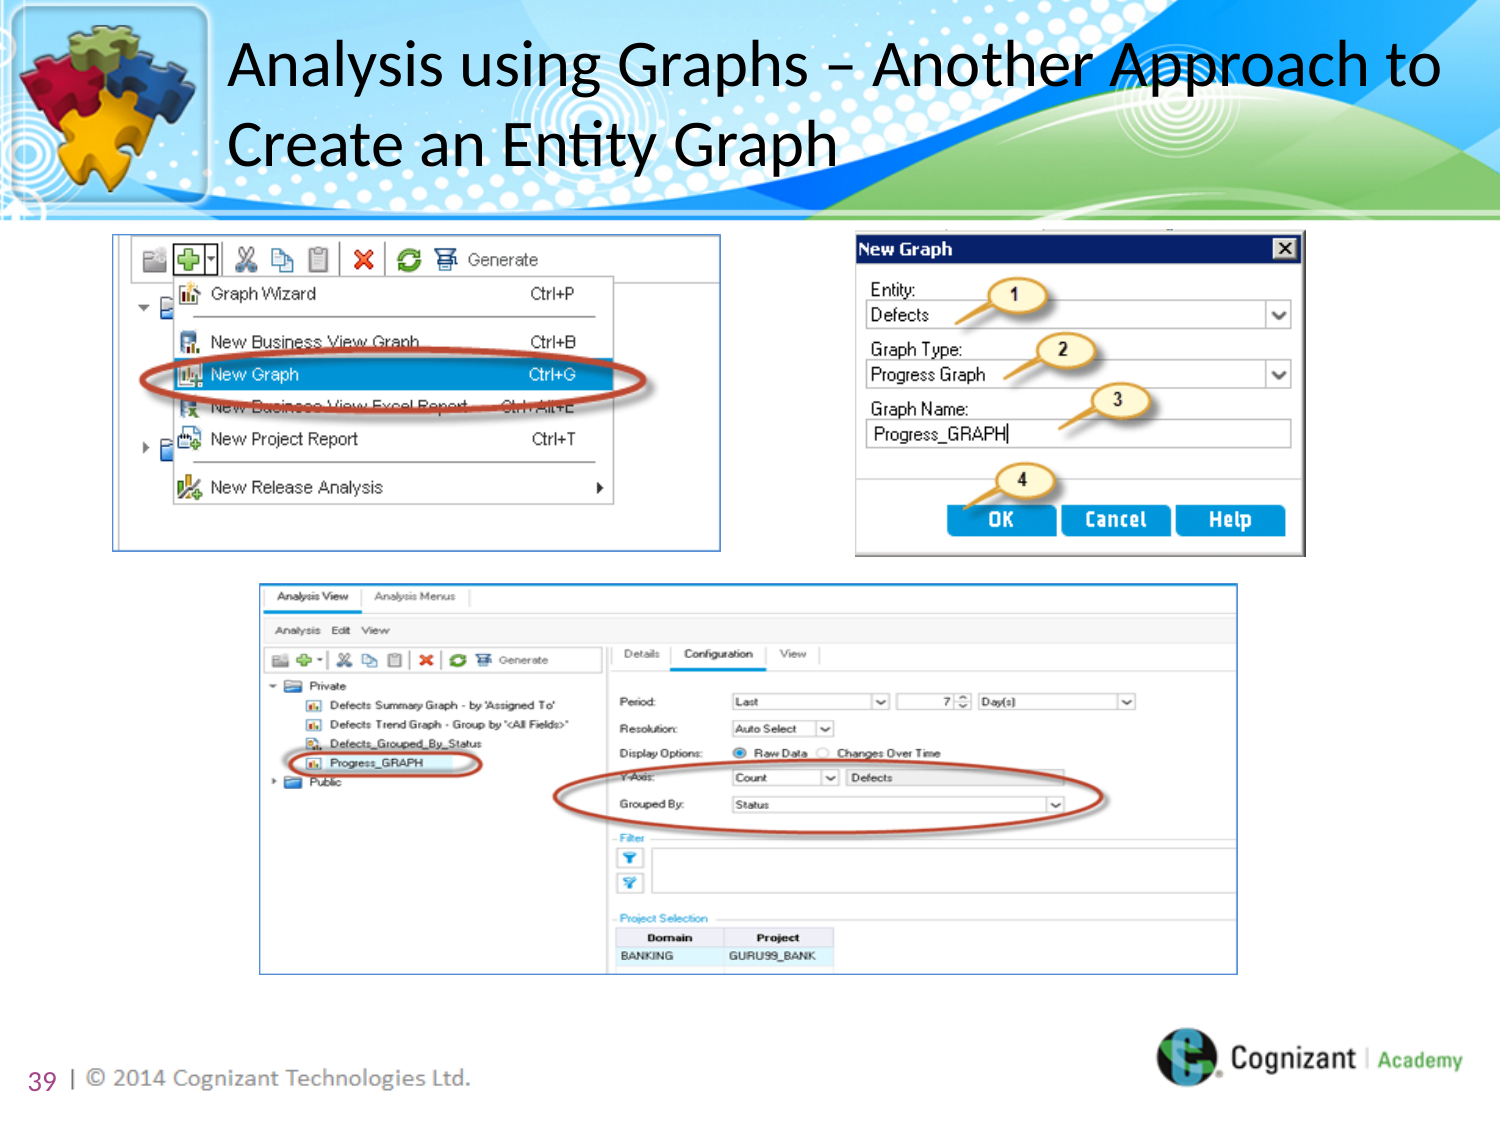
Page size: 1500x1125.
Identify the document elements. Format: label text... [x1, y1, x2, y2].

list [112, 234, 721, 552]
slide_number 39 [12, 1054, 88, 1100]
title Analysis using Graphs – Another Approach to Create an Entity Graph [212, 12, 1500, 188]
picture [0, 0, 1500, 1125]
